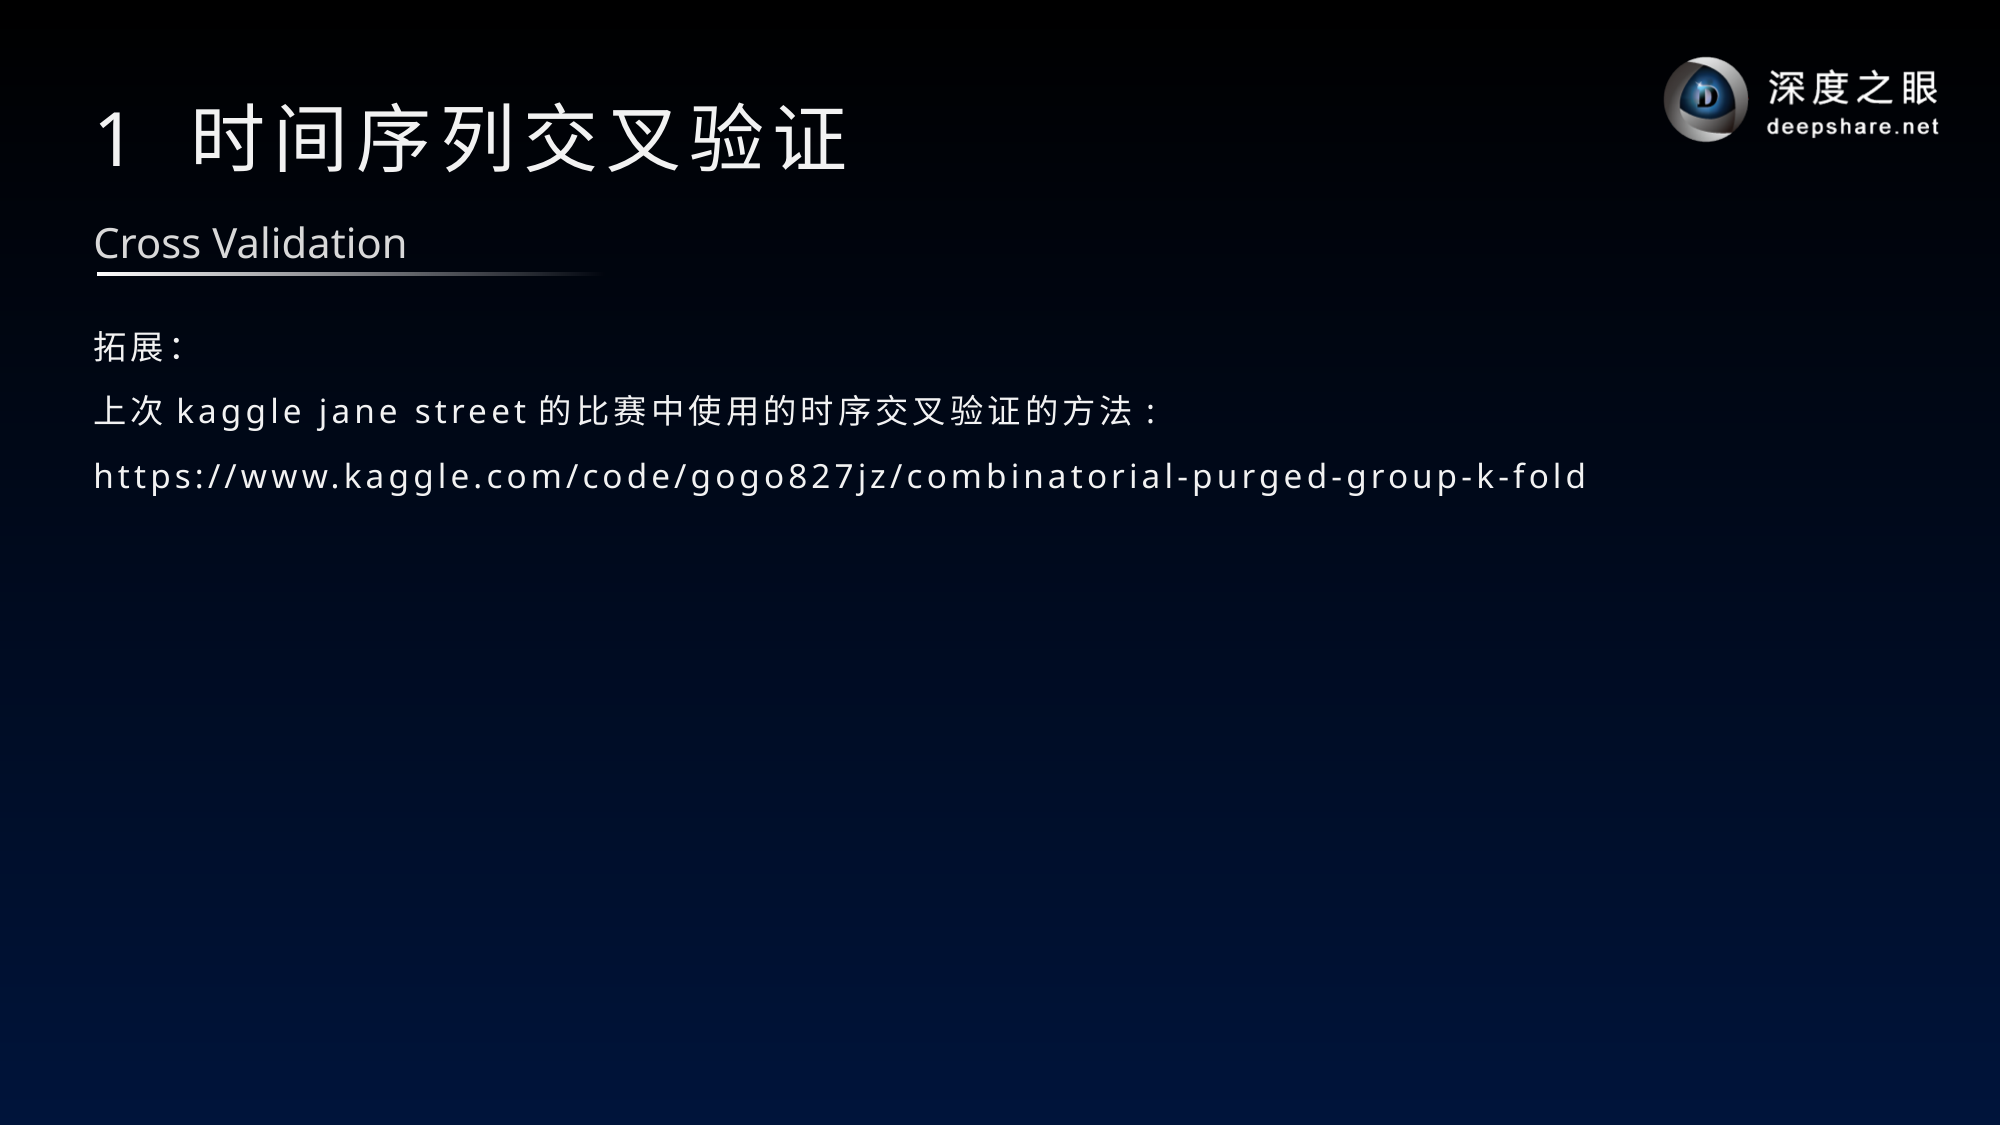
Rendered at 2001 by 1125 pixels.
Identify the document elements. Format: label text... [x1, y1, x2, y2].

list 拓展： 上次kaggle jane street的比赛中使用的时序交叉验证的方法: https://www.kaggle.com/code/gogo827jz/combinatorial-purged-group-k-fold [78, 314, 1922, 709]
title 1 时间序列交叉验证 [78, 94, 1192, 192]
subtitle Cross Validation [78, 209, 813, 270]
picture [1644, 37, 1945, 163]
